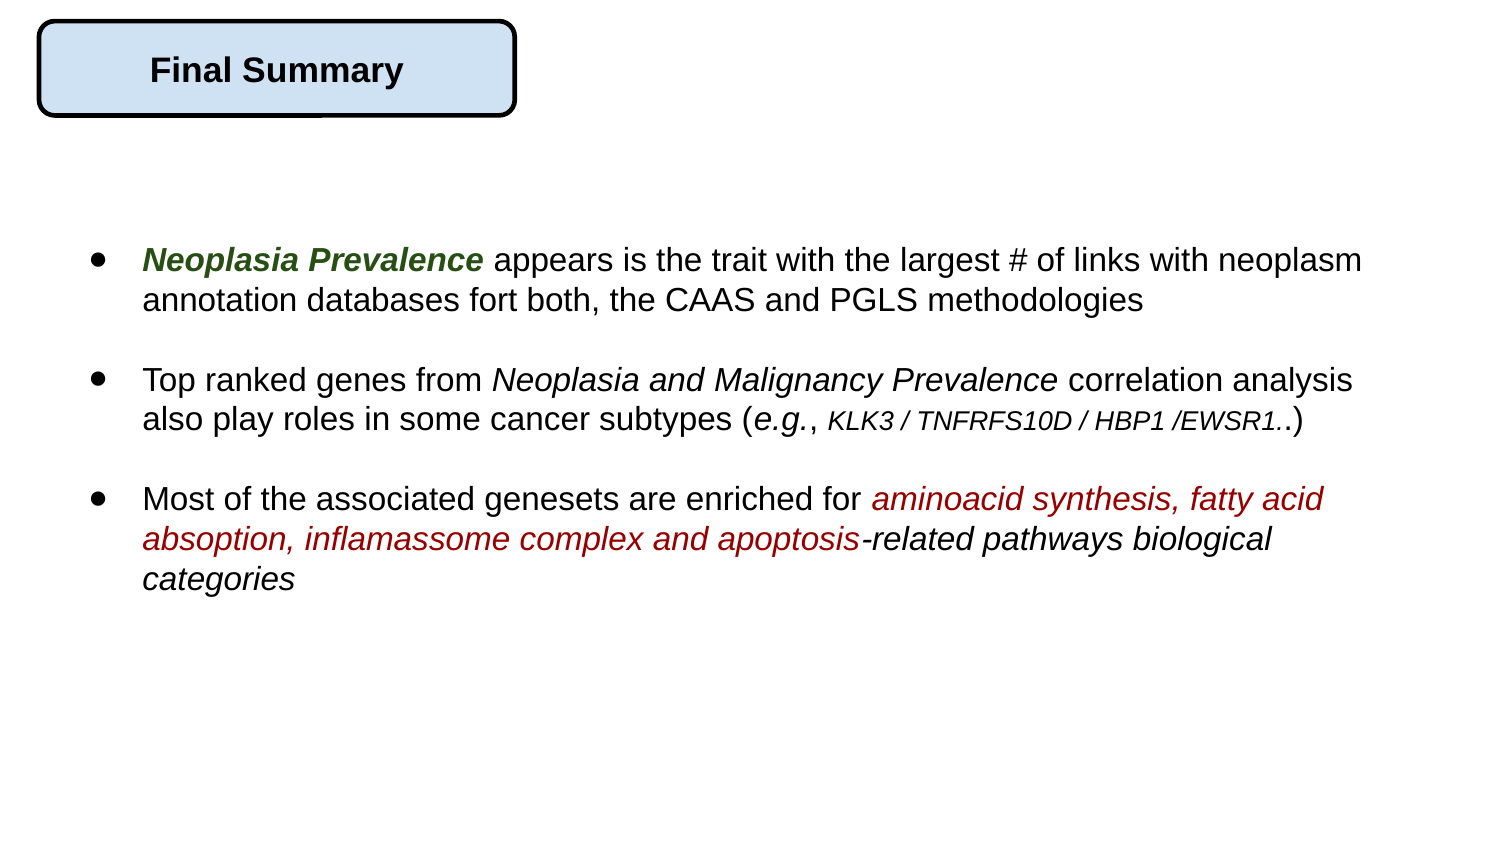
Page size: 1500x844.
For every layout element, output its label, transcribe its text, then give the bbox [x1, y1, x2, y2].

text_box Final Summary [38, 21, 515, 116]
text_box Neoplasia Prevalence appears is the trait with the largest # of links with neoplasm annotation databases fort both, the CAAS and PGLS methodologies Top ranked genes from Neoplasia and Malignancy Prevalence correlation analysis also play roles in some cancer subtypes (e.g., KLK3 / TNFRFS10D / HBP1 /EWSR1..) Most of the associated genesets are enriched for aminoacid synthesis, fatty acid absoption, inflamassome complex and apoptosis-related pathways biological categories [52, 182, 1400, 732]
